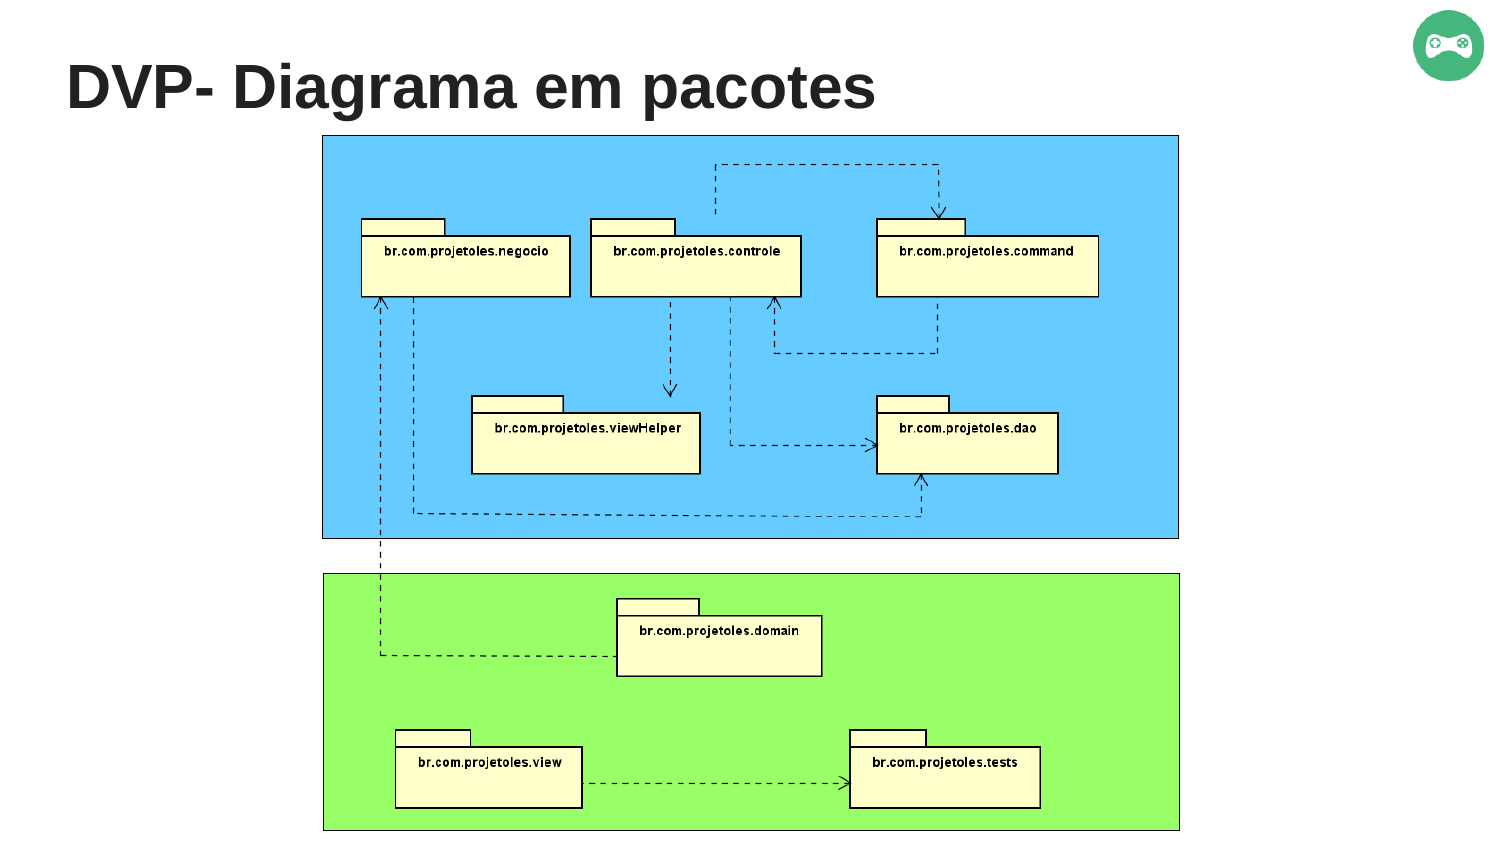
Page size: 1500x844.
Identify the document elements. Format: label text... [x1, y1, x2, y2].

picture [1413, 10, 1485, 81]
title DVP- Diagrama em pacotes [51, 30, 1449, 131]
picture [320, 130, 1182, 835]
